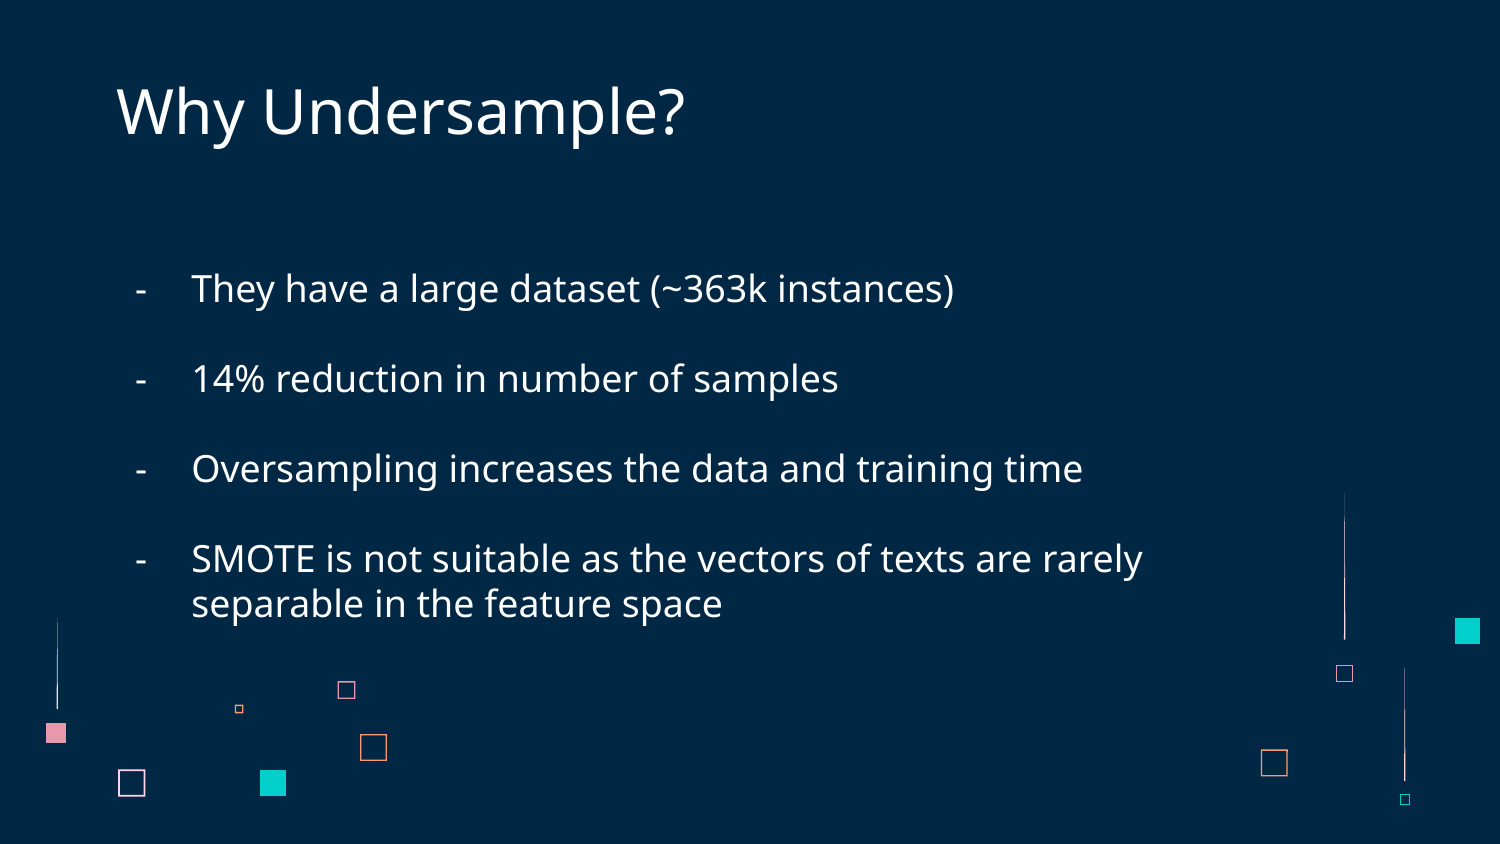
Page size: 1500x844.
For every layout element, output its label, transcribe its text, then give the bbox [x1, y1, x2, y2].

title Why Undersample? [101, 67, 1330, 163]
list They have a large dataset (~363k instances) 14% reduction in number of samples Oversampling increases the data and training time SMOTE is not suitable as the vectors of texts are rarely separable in the feature space [101, 250, 1330, 594]
